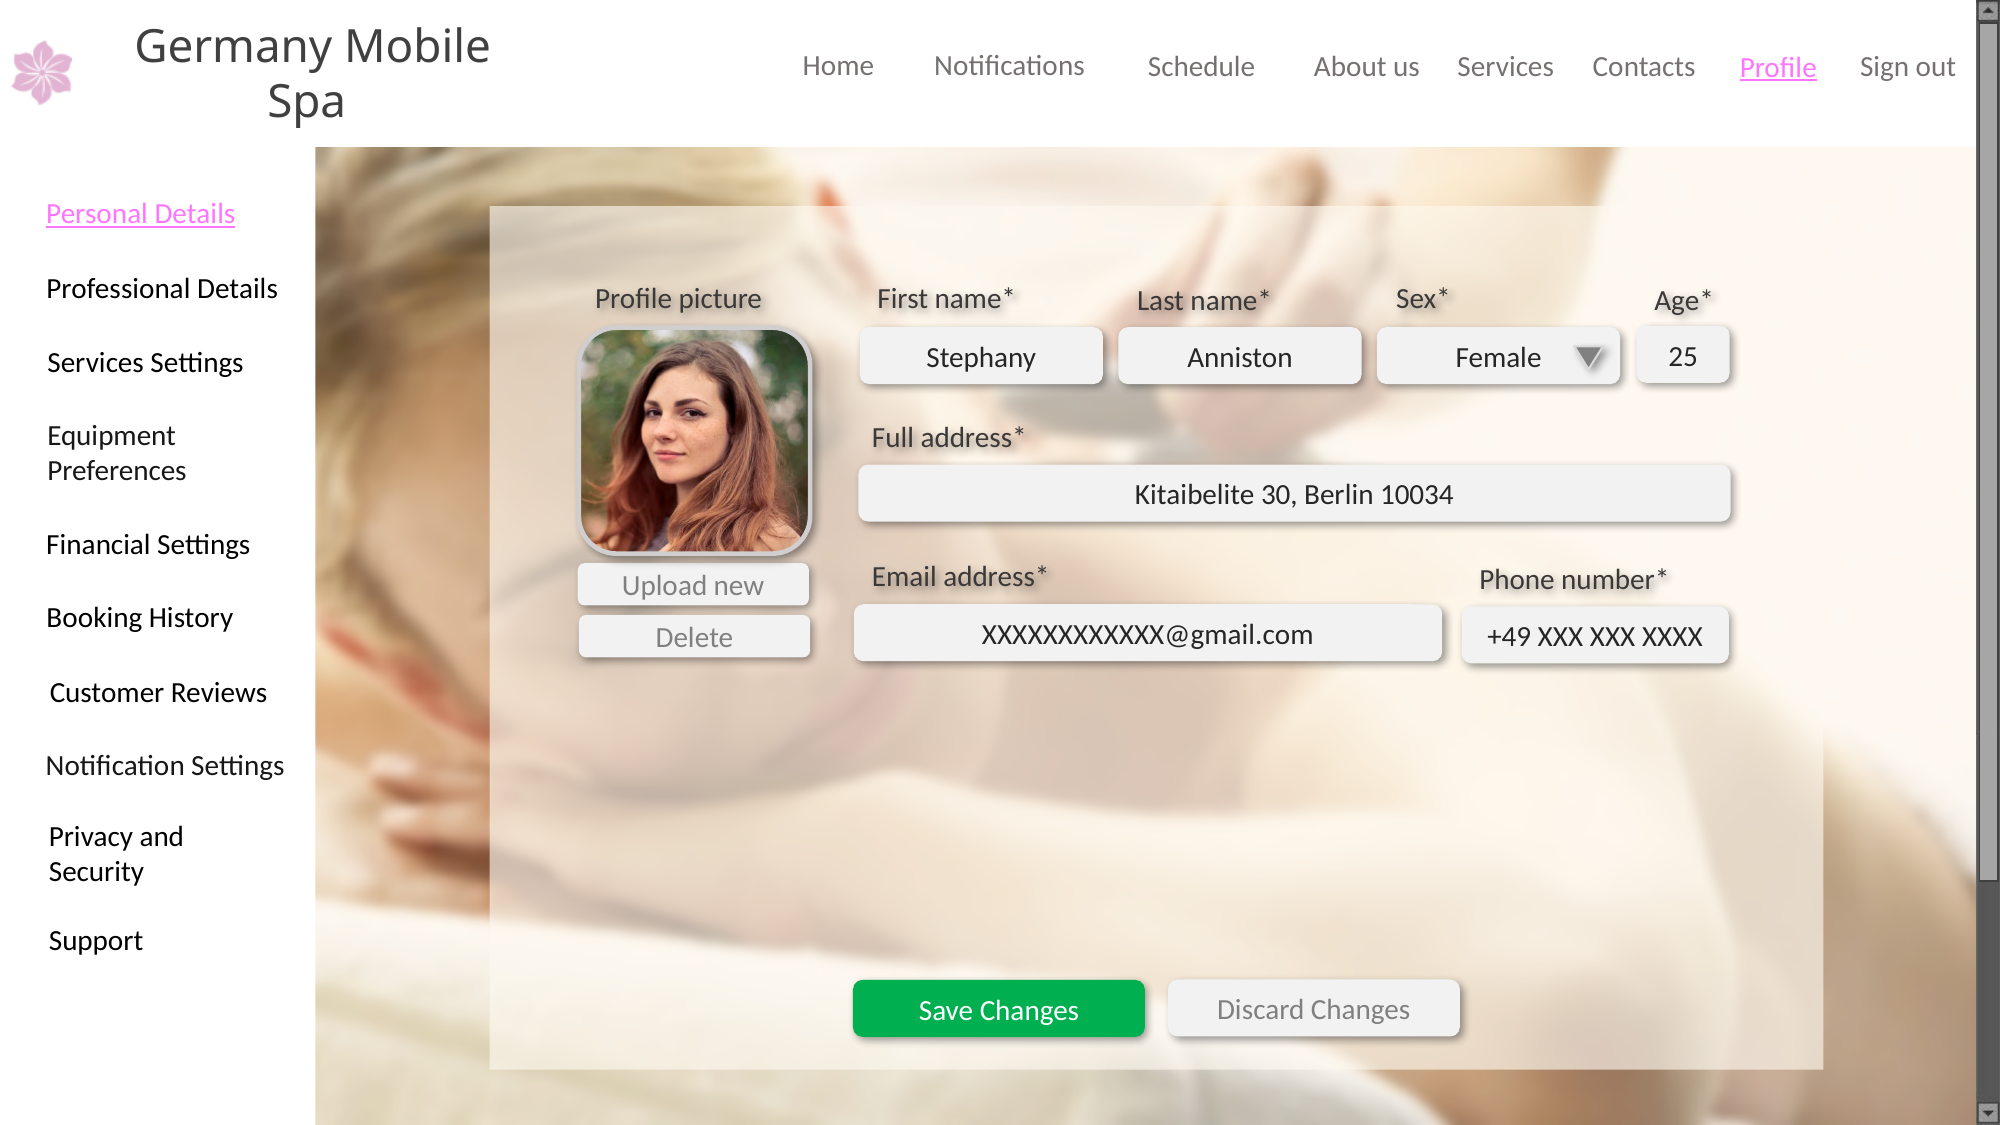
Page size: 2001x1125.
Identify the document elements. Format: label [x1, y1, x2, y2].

picture [0, 0, 2000, 1125]
text_box [853, 979, 1460, 1037]
